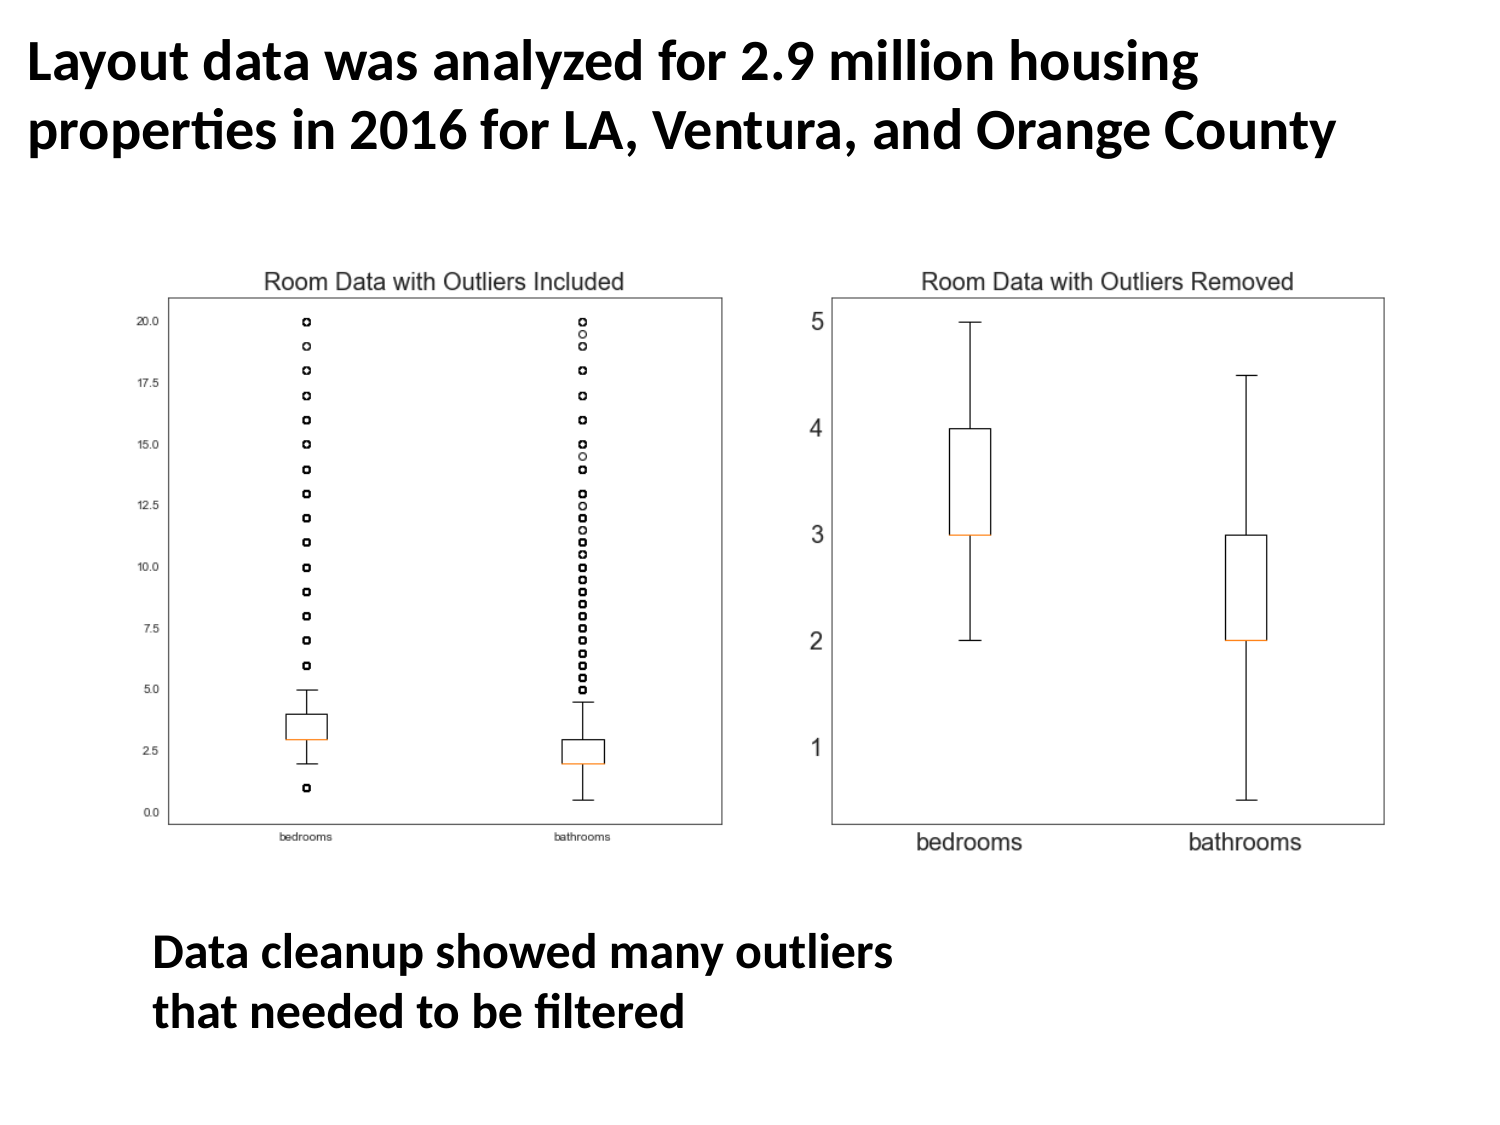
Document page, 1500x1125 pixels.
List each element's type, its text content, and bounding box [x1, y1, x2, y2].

title Layout data was analyzed for 2.9 million housing properties in 2016 for LA, Ventura, and Orange County [12, 14, 1475, 171]
list Data cleanup showed many outliers that needed to be filtered [137, 919, 938, 1048]
picture [78, 213, 1422, 912]
